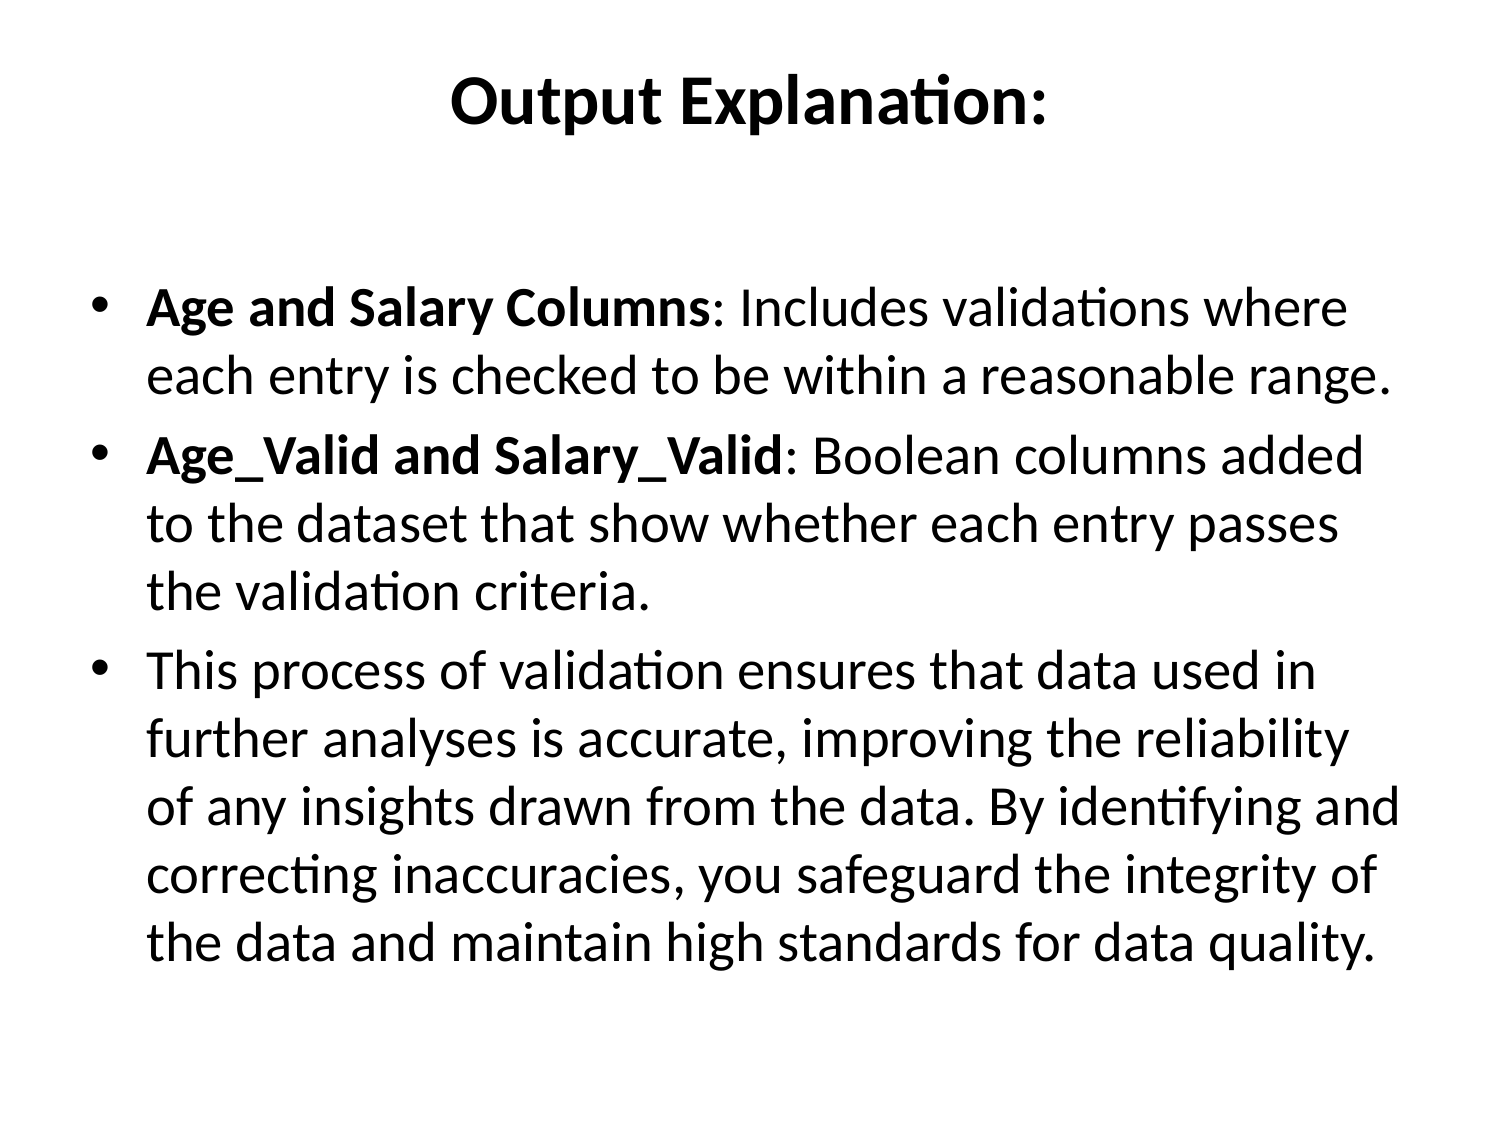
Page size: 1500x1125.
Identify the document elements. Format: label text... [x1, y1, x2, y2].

list Age and Salary Columns: Includes validations where each entry is checked to be within a reasonable range. Age_Valid and Salary_Valid: Boolean columns added to the dataset that show whether each entry passes the validation criteria. This process of validation ensures that data used in further analyses is accurate, improving the reliability of any insights drawn from the data. By identifying and correcting inaccuracies, you safeguard the integrity of the data and maintain high standards for data quality. [75, 262, 1425, 1005]
title Output Explanation: [75, 45, 1425, 233]
